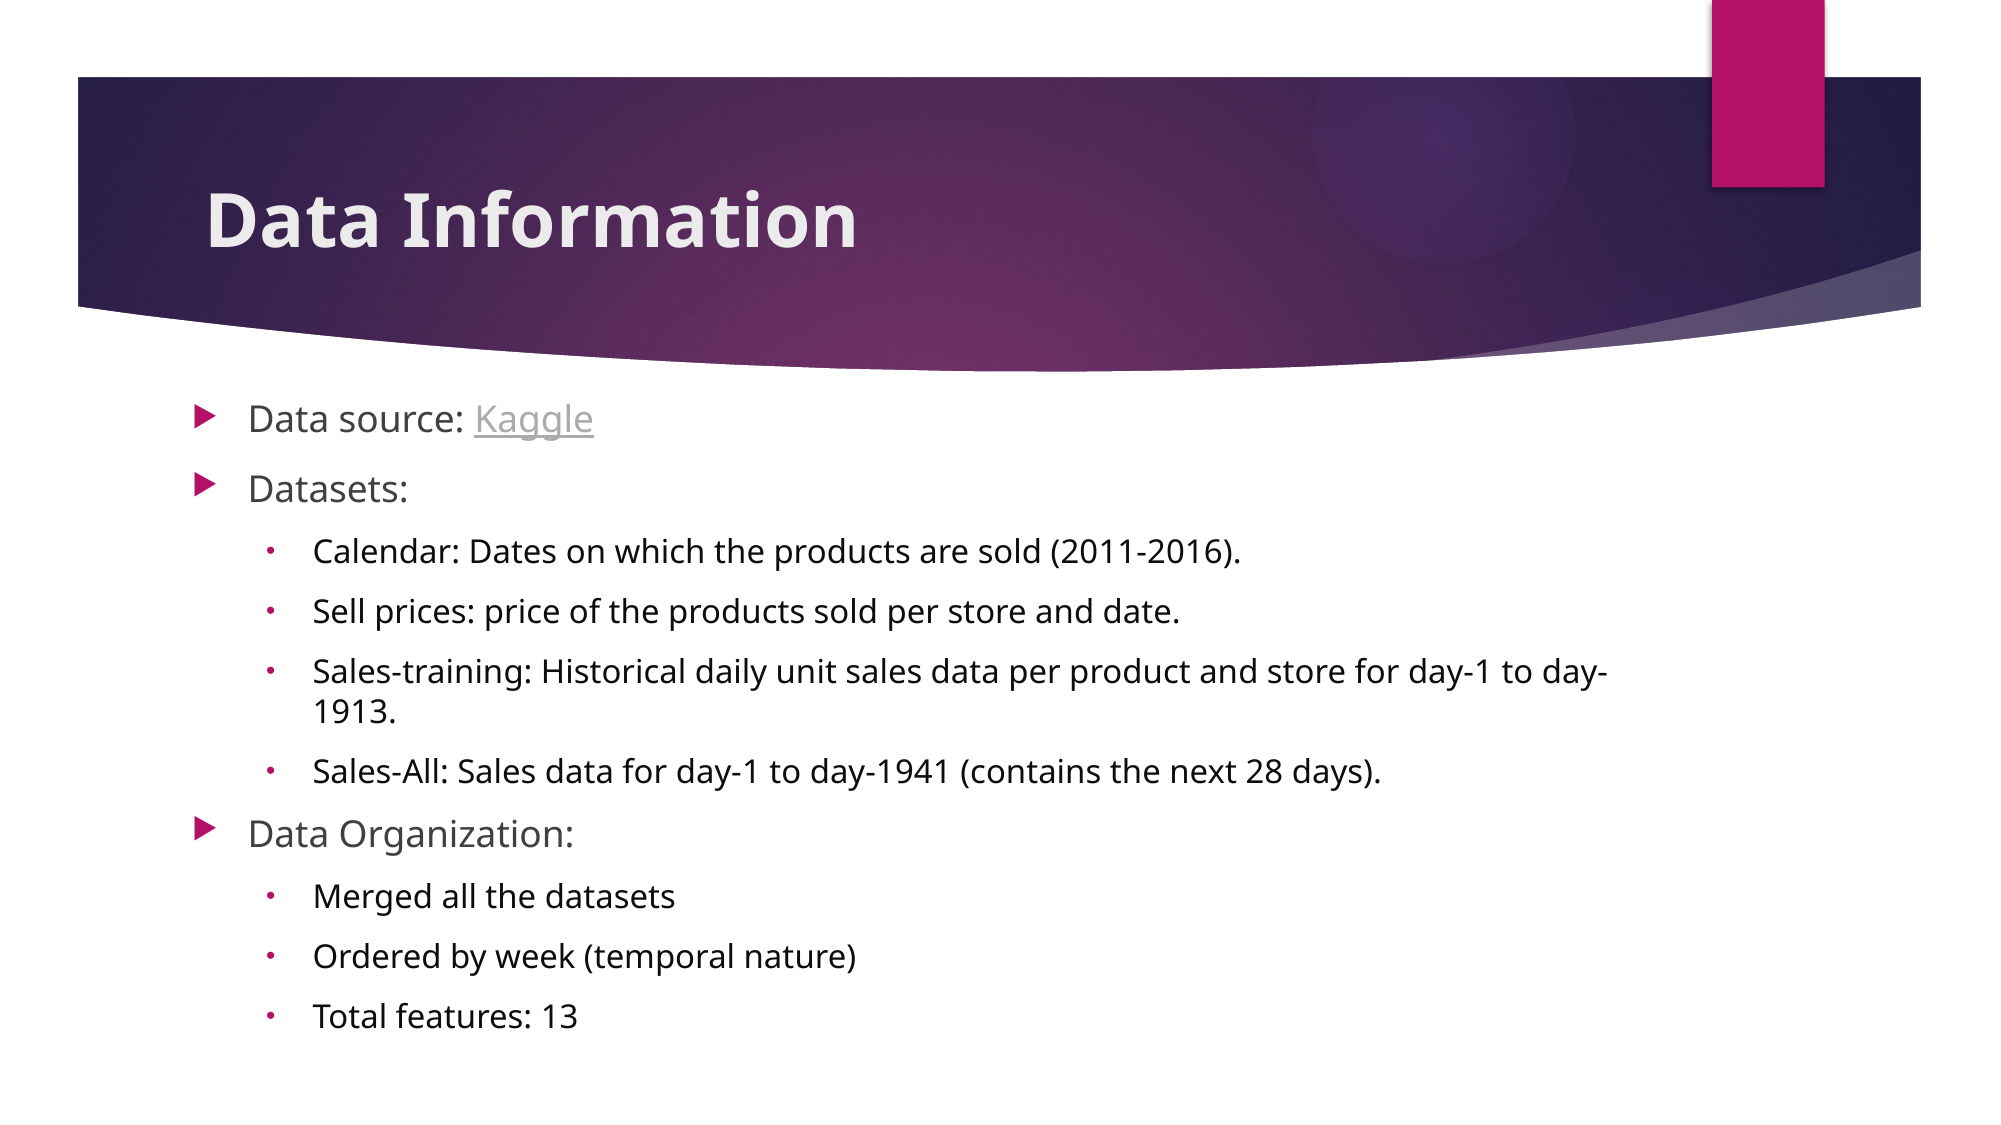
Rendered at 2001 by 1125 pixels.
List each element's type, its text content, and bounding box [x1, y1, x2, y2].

list Data source: Kaggle Datasets: Calendar: Dates on which the products are sold (2011-2016). Sell prices: price of the products sold per store and date. Sales-training: Historical daily unit sales data per product and store for day-1 to day-1913. Sales-All: Sales data for day-1 to day-1941 (contains the next 28 days). Data Organization: Merged all the datasets Ordered by week (temporal nature) Total features: 13 [176, 387, 1640, 1045]
title Data Information [189, 159, 1627, 276]
